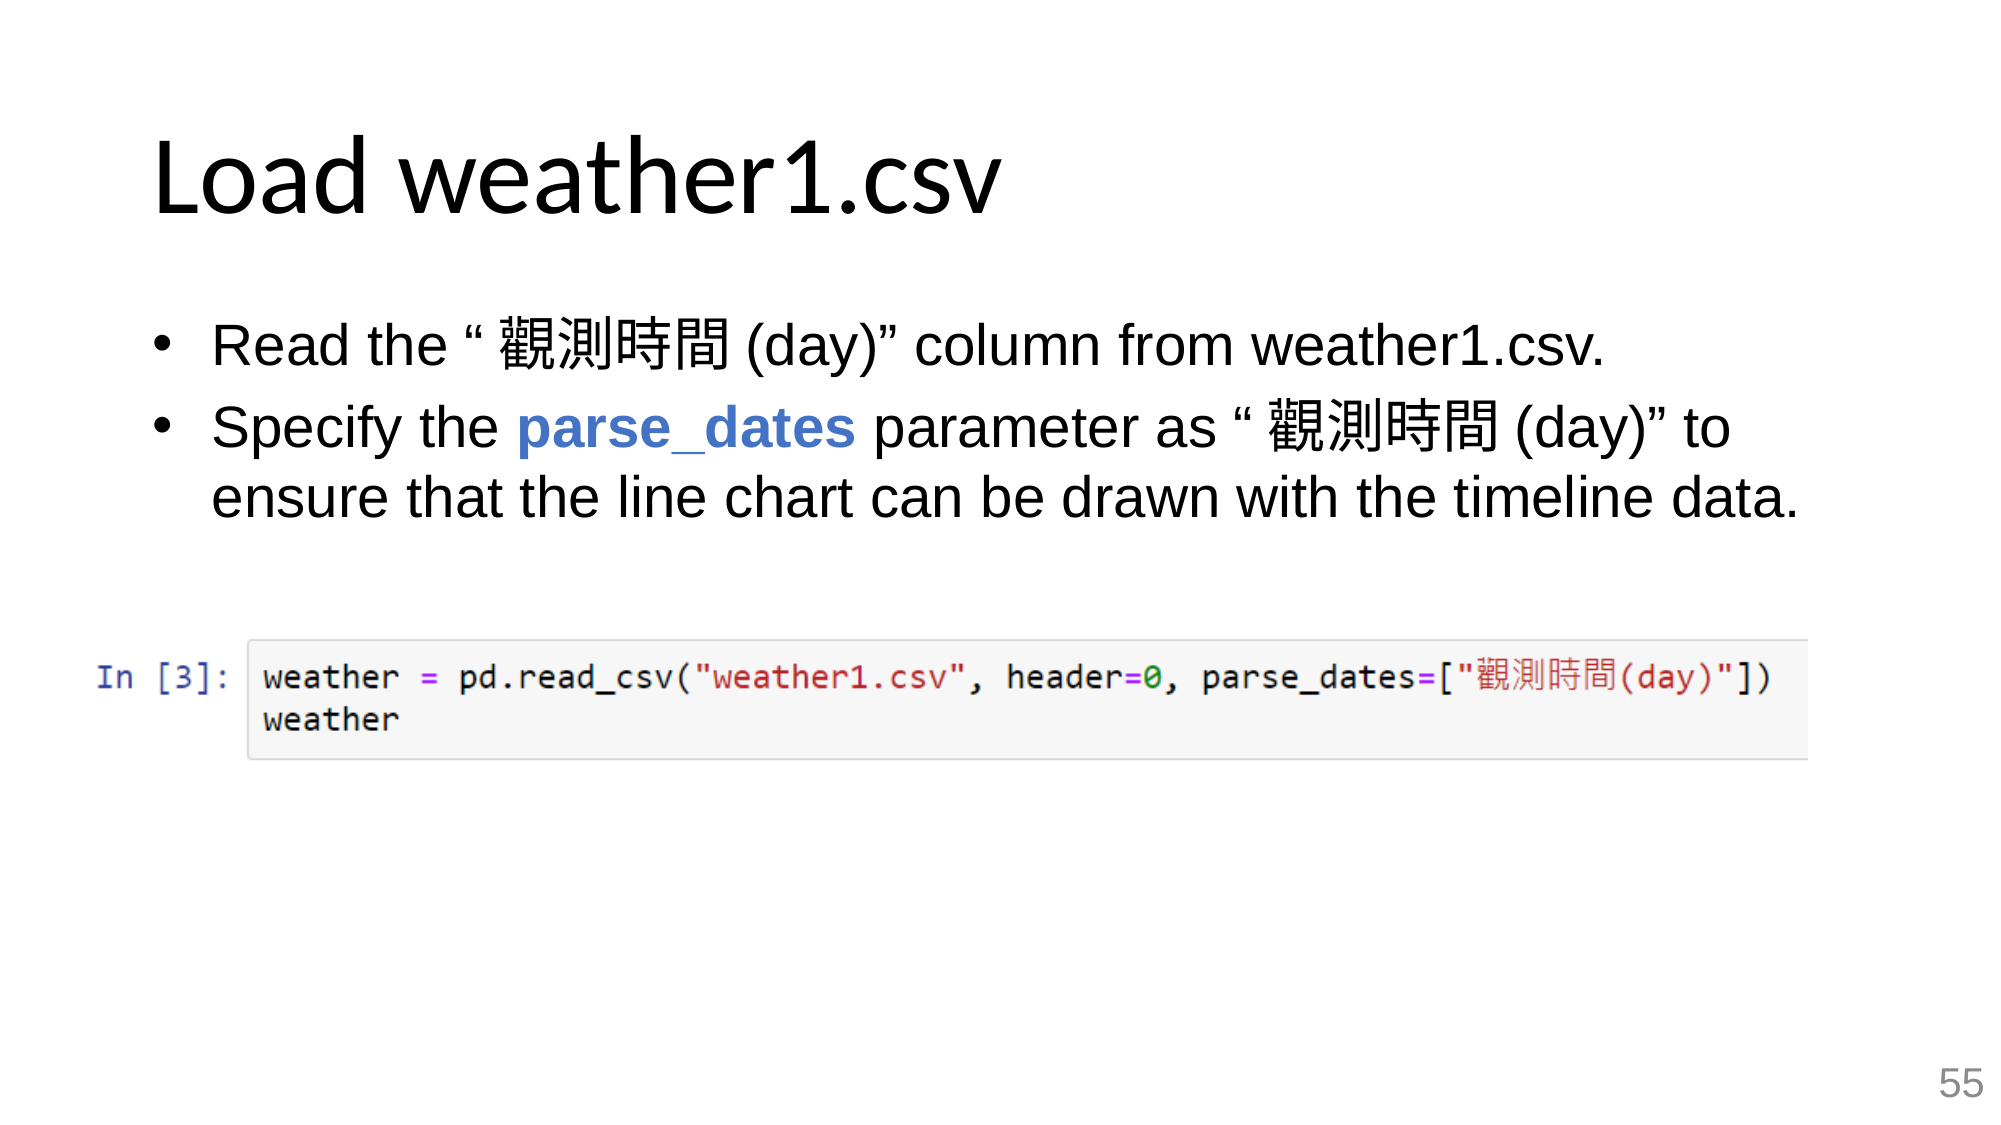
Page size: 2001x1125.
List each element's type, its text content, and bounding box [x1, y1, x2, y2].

list Read the “觀測時間(day)” column from weather1.csv. Specify the parse_dates parameter as “觀測時間(day)” to ensure that the line chart can be drawn with the timeline data. [137, 299, 1863, 1014]
slide_number 55 [1550, 1050, 2000, 1111]
picture [67, 633, 1808, 762]
title Load weather1.csv [137, 59, 1863, 278]
